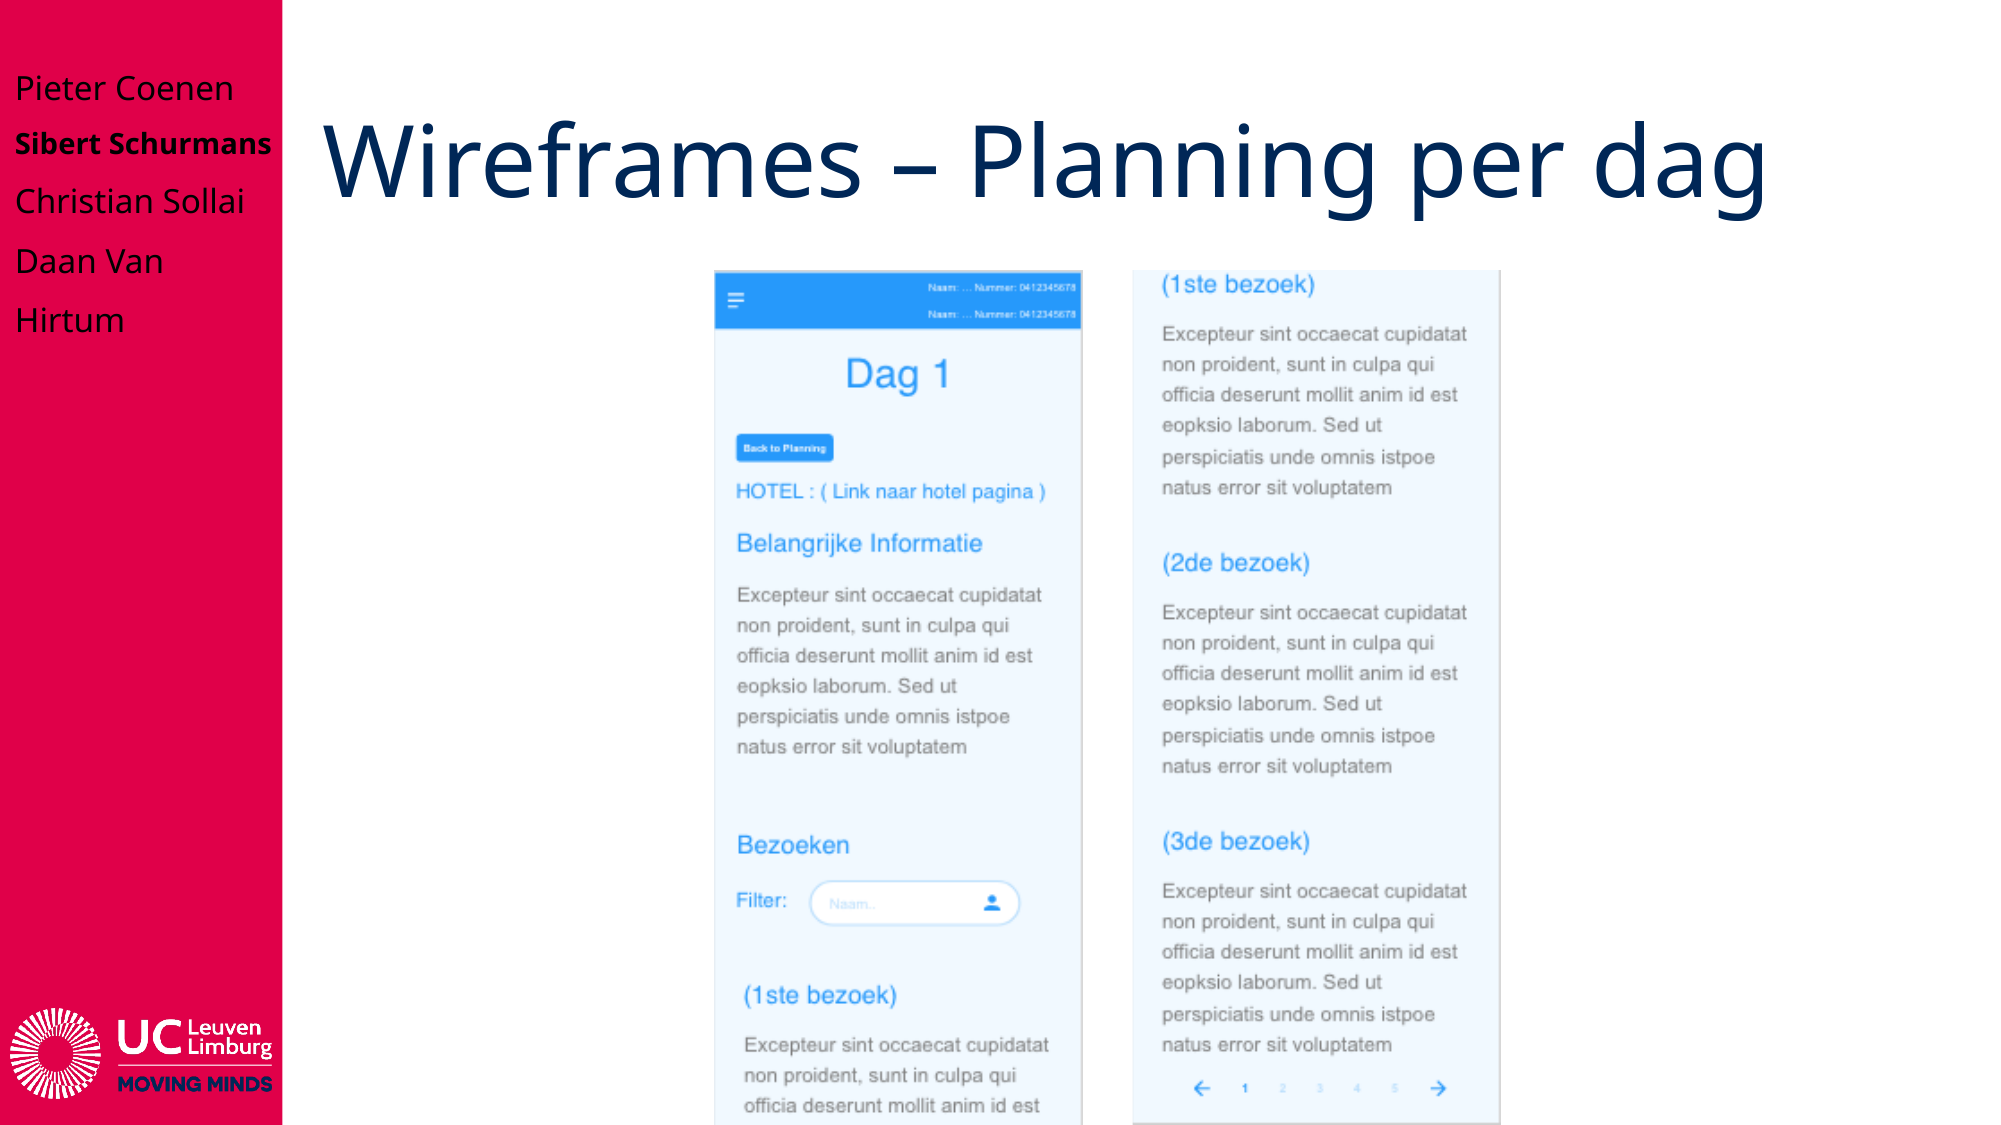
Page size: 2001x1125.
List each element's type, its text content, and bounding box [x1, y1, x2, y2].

picture [1132, 270, 1501, 1125]
title Wireframes – Planning per dag [307, 59, 1940, 271]
picture [714, 269, 1083, 1125]
text_box Pieter Coenen Sibert Schurmans Christian Sollai Daan Van Hirtum [0, 40, 291, 347]
picture [10, 1008, 272, 1099]
